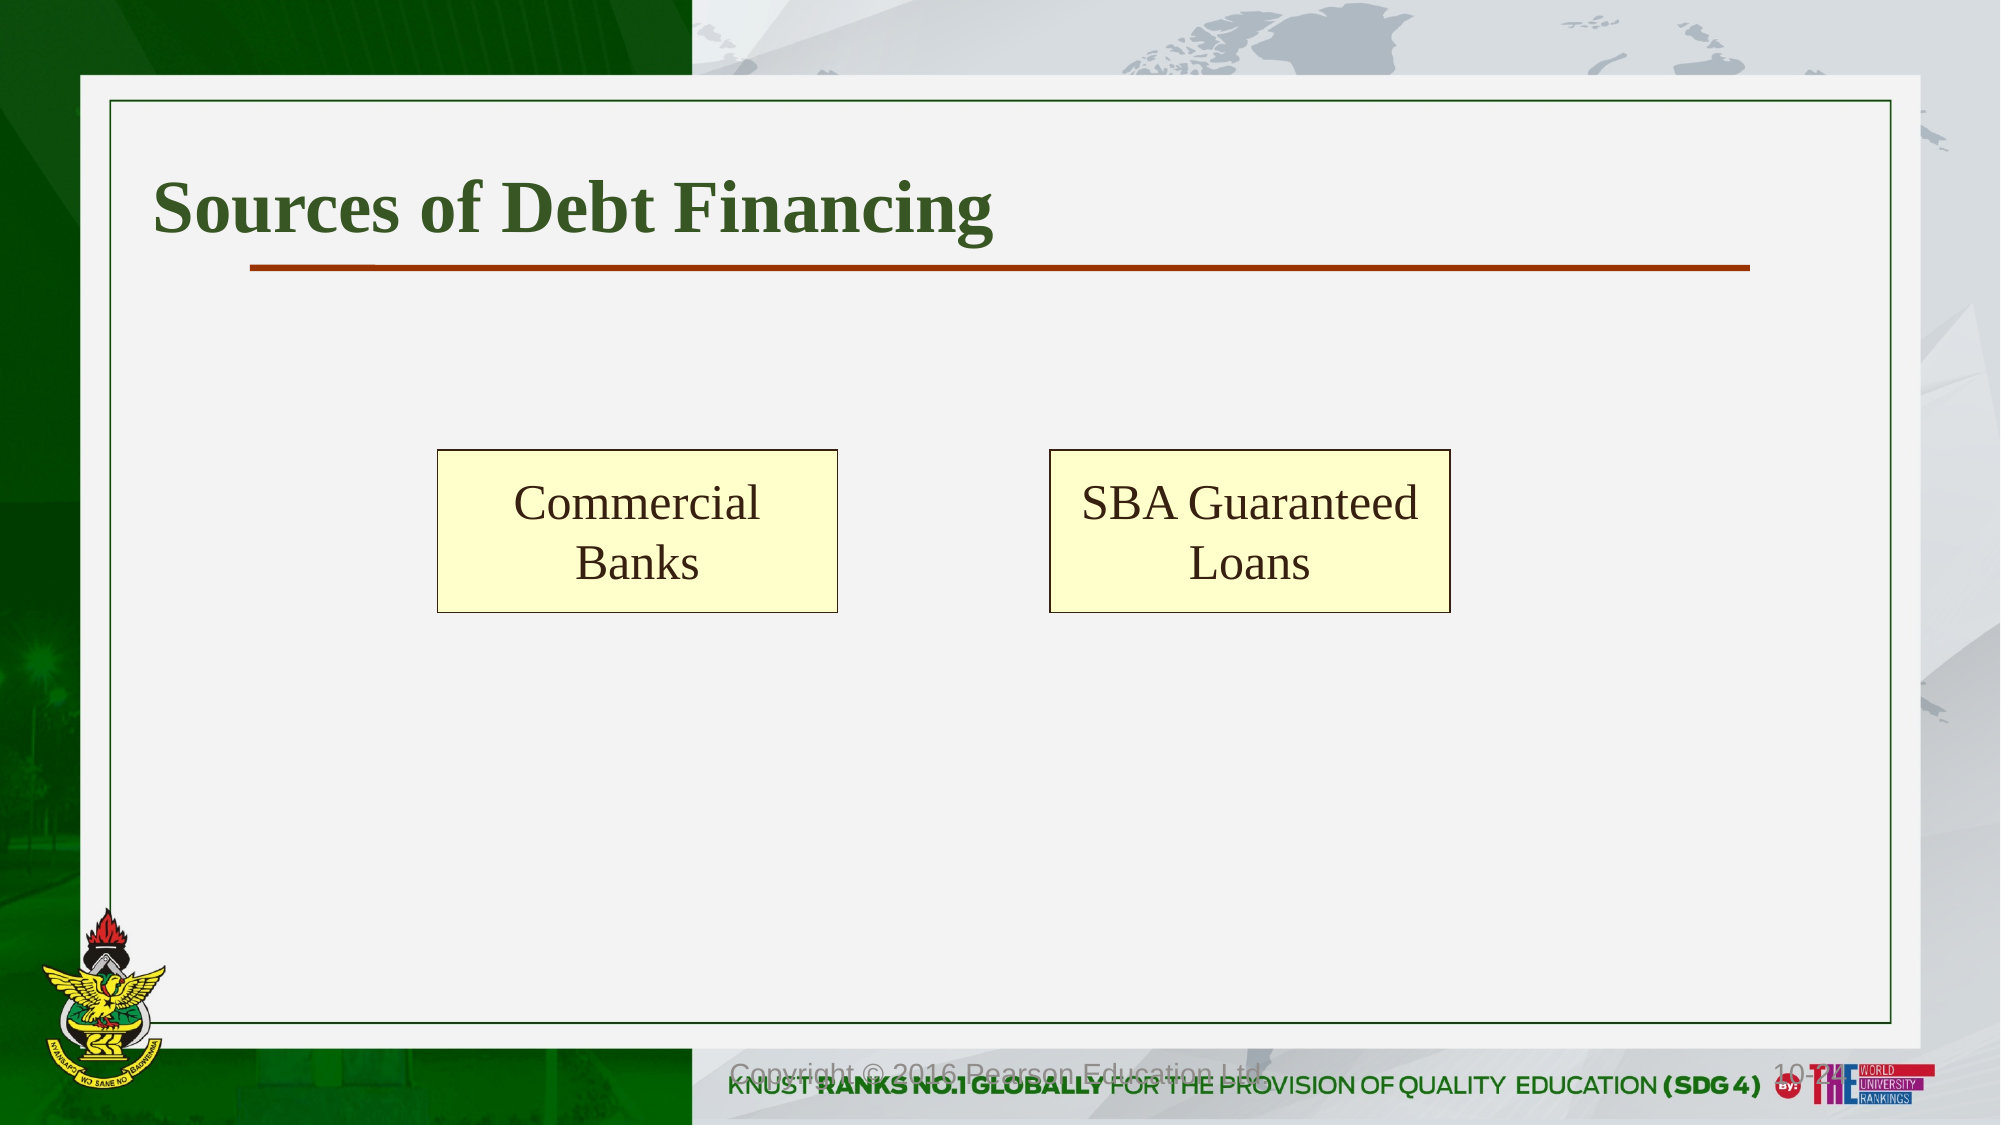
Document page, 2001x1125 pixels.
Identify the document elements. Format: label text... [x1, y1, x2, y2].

text_box [437, 449, 838, 613]
picture [0, 0, 2001, 1125]
footer Copyright © 2016 Pearson Education Ltd. [662, 1042, 1338, 1103]
slide_number 10-24 [1412, 1042, 1863, 1103]
text_box SBA Guaranteed Loans [1062, 462, 1438, 598]
title Sources of Debt Financing [137, 99, 1863, 318]
text_box [1050, 449, 1450, 613]
text_box Commercial Banks [449, 462, 825, 598]
